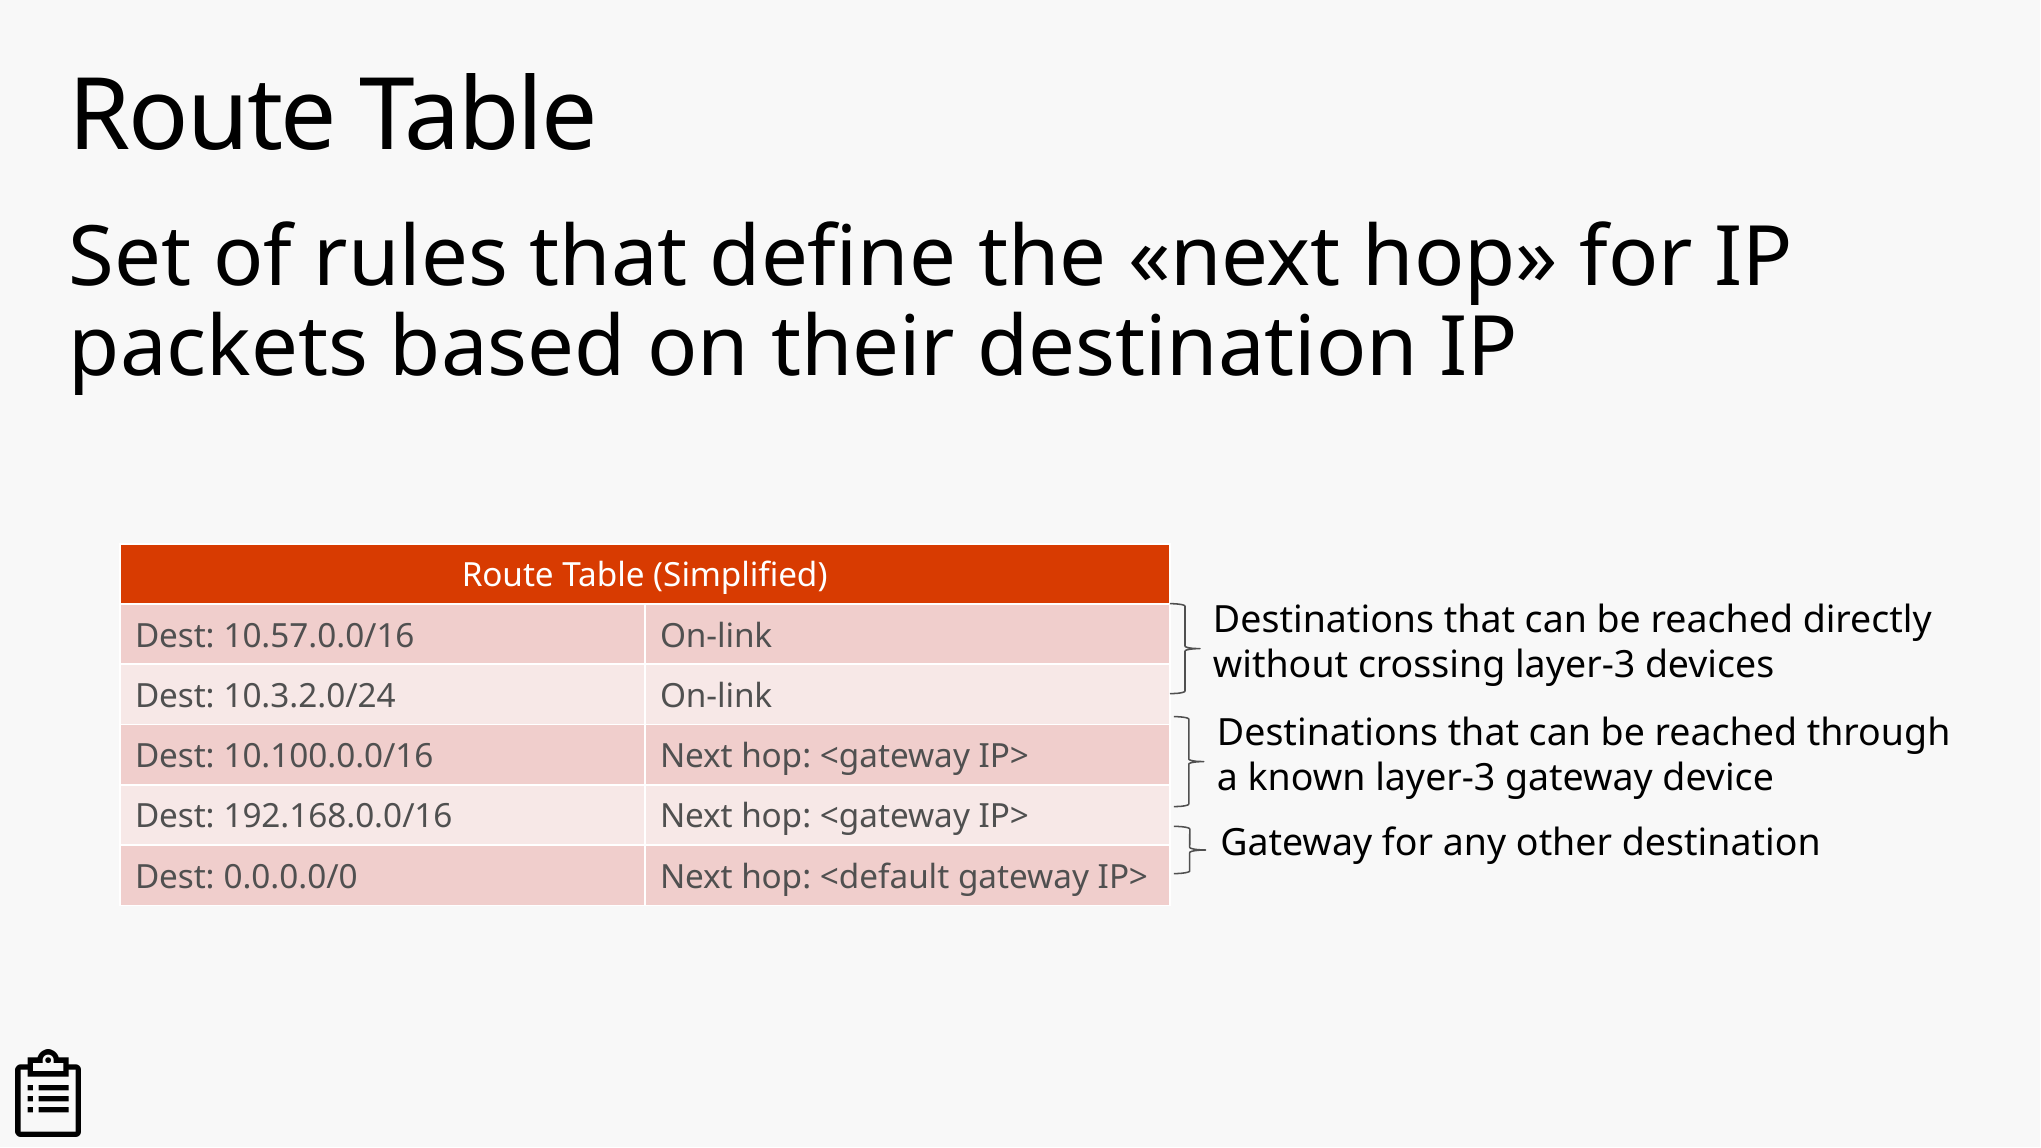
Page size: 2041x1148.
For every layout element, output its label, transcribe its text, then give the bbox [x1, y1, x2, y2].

table_cell Next hop: <gateway IP> [646, 725, 1169, 784]
list Set of rules that define the «next hop» for IP packets based on their destination IP [45, 198, 1996, 411]
text_box Destinations that can be reached through a known layer-3 gateway device [1202, 700, 1984, 806]
text_box Destinations that can be reached directly without crossing layer-3 devices [1198, 587, 1981, 693]
picture [4, 1049, 92, 1137]
table_cell Next hop: <default gateway IP> [646, 846, 1169, 905]
title Route Table [45, 48, 1996, 198]
table_cell Dest: 0.0.0.0/0 [121, 846, 644, 905]
text_box [1173, 715, 1202, 808]
table_header Route Table (Simplified) [121, 545, 1169, 603]
text_box Gateway for any other destination [1205, 810, 2035, 871]
text_box [1169, 602, 1198, 695]
text_box [1173, 825, 1205, 875]
table_cell Dest: 10.3.2.0/24 [121, 665, 644, 724]
table_cell Next hop: <gateway IP> [646, 786, 1169, 844]
table_cell On-link [646, 605, 1169, 663]
table_cell Dest: 10.57.0.0/16 [121, 605, 644, 663]
table_cell On-link [646, 665, 1169, 724]
table_cell Dest: 10.100.0.0/16 [121, 725, 644, 784]
table_cell Dest: 192.168.0.0/16 [121, 786, 644, 844]
